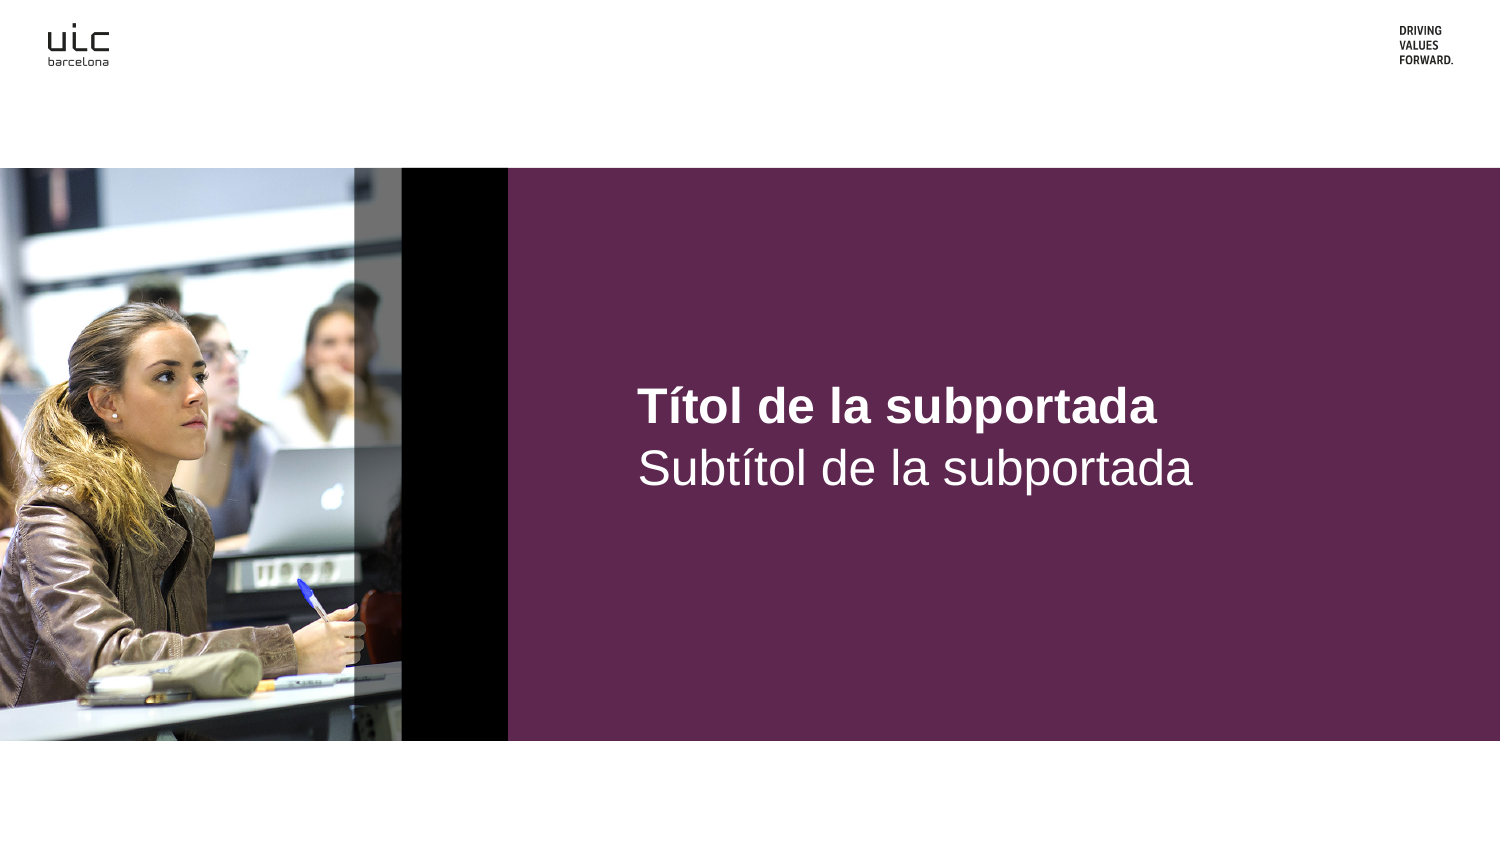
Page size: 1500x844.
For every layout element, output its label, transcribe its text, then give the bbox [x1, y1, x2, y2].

picture [1398, 24, 1454, 66]
picture [47, 22, 110, 67]
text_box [354, 167, 508, 741]
list Títol de la subportada [637, 373, 1346, 435]
list Subtítol de la subportada [637, 435, 1346, 501]
picture [0, 168, 354, 741]
